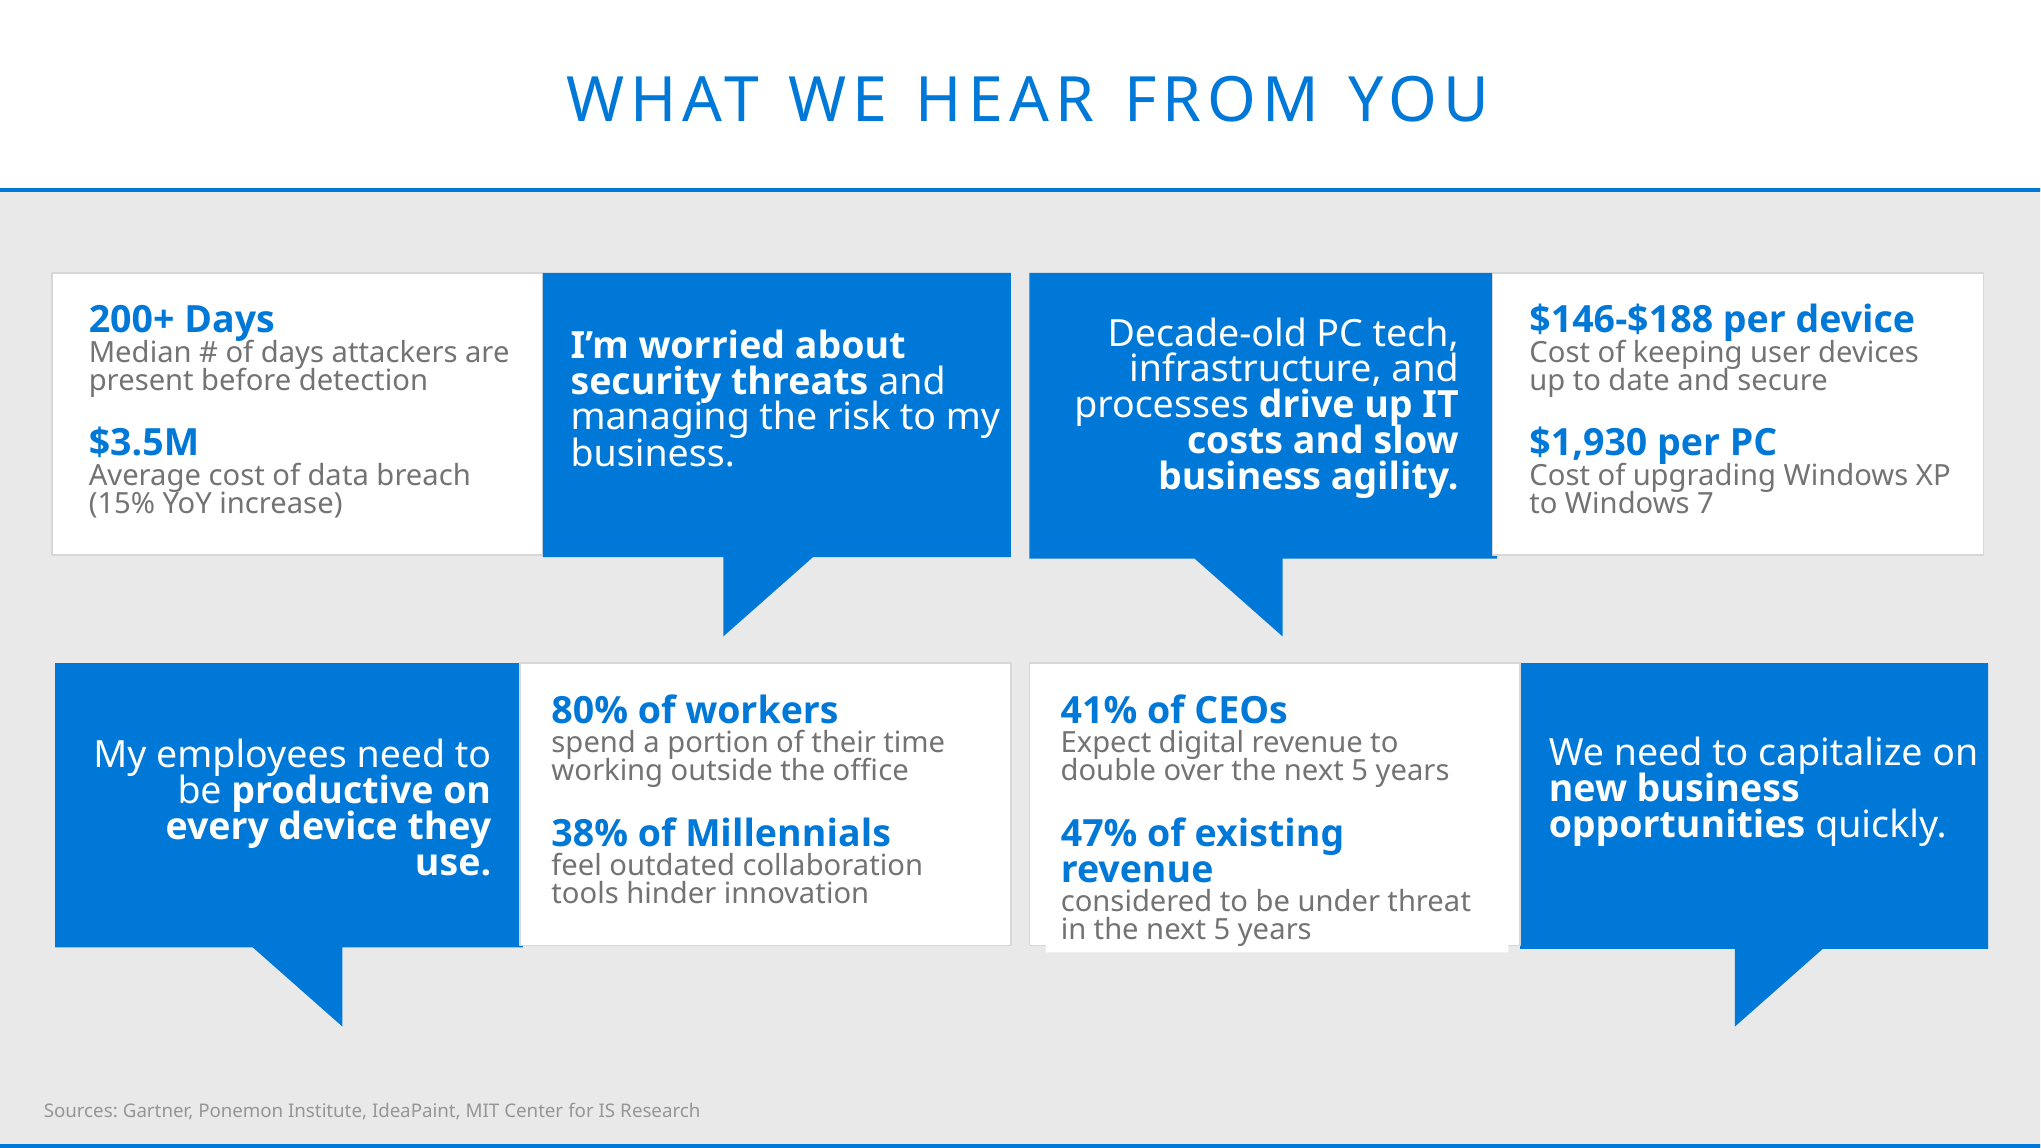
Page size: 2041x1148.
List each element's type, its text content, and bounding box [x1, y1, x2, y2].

text_box [0, 188, 2041, 192]
text_box Sources: Gartner, Ponemon Institute, IdeaPaint, MIT Center for IS Research [43, 1101, 1636, 1123]
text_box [1029, 662, 1521, 946]
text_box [1029, 272, 1498, 637]
text_box [1519, 662, 1989, 1028]
text_box What we hear from you [505, 42, 1551, 161]
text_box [542, 272, 1020, 637]
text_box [54, 662, 524, 1027]
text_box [1492, 272, 1984, 556]
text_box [51, 272, 542, 556]
text_box [0, 1144, 2041, 1148]
text_box We need to capitalize on new business opportunities quickly. [1533, 729, 1998, 852]
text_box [519, 662, 1012, 946]
text_box [0, 192, 2041, 1144]
